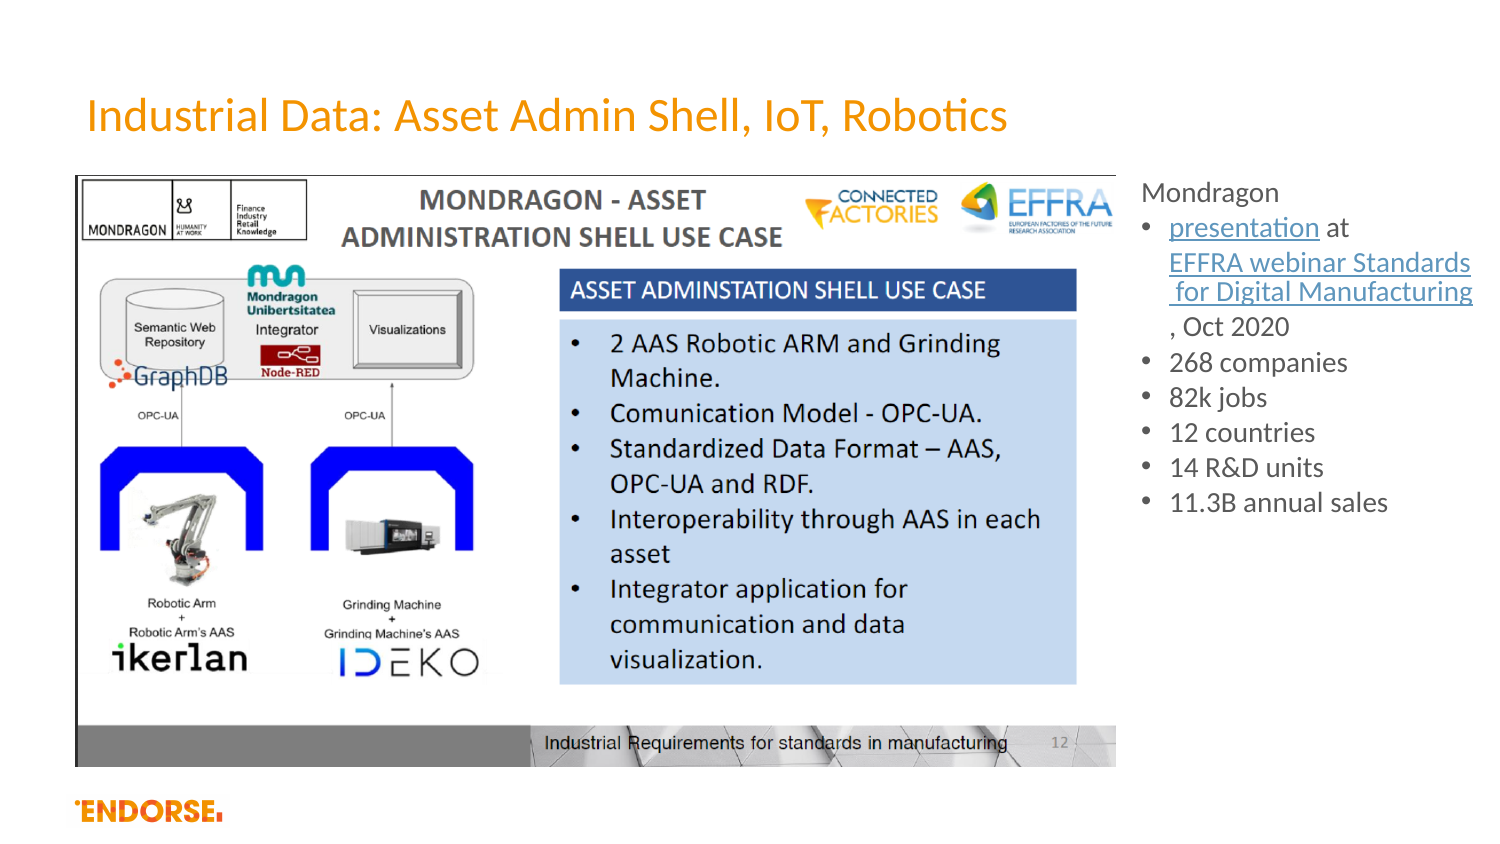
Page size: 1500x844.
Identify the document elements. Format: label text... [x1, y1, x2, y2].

picture [66, 794, 230, 828]
list Mondragon presentation at EFFRA webinar Standards for Digital Manufacturing, Oct 2020 268 companies 82k jobs 12 countries 14 R&D units 11.3B annual sales [1126, 165, 1489, 664]
picture [74, 175, 1116, 768]
title Industrial Data: Asset Admin Shell, IoT, Robotics [75, 72, 1234, 141]
